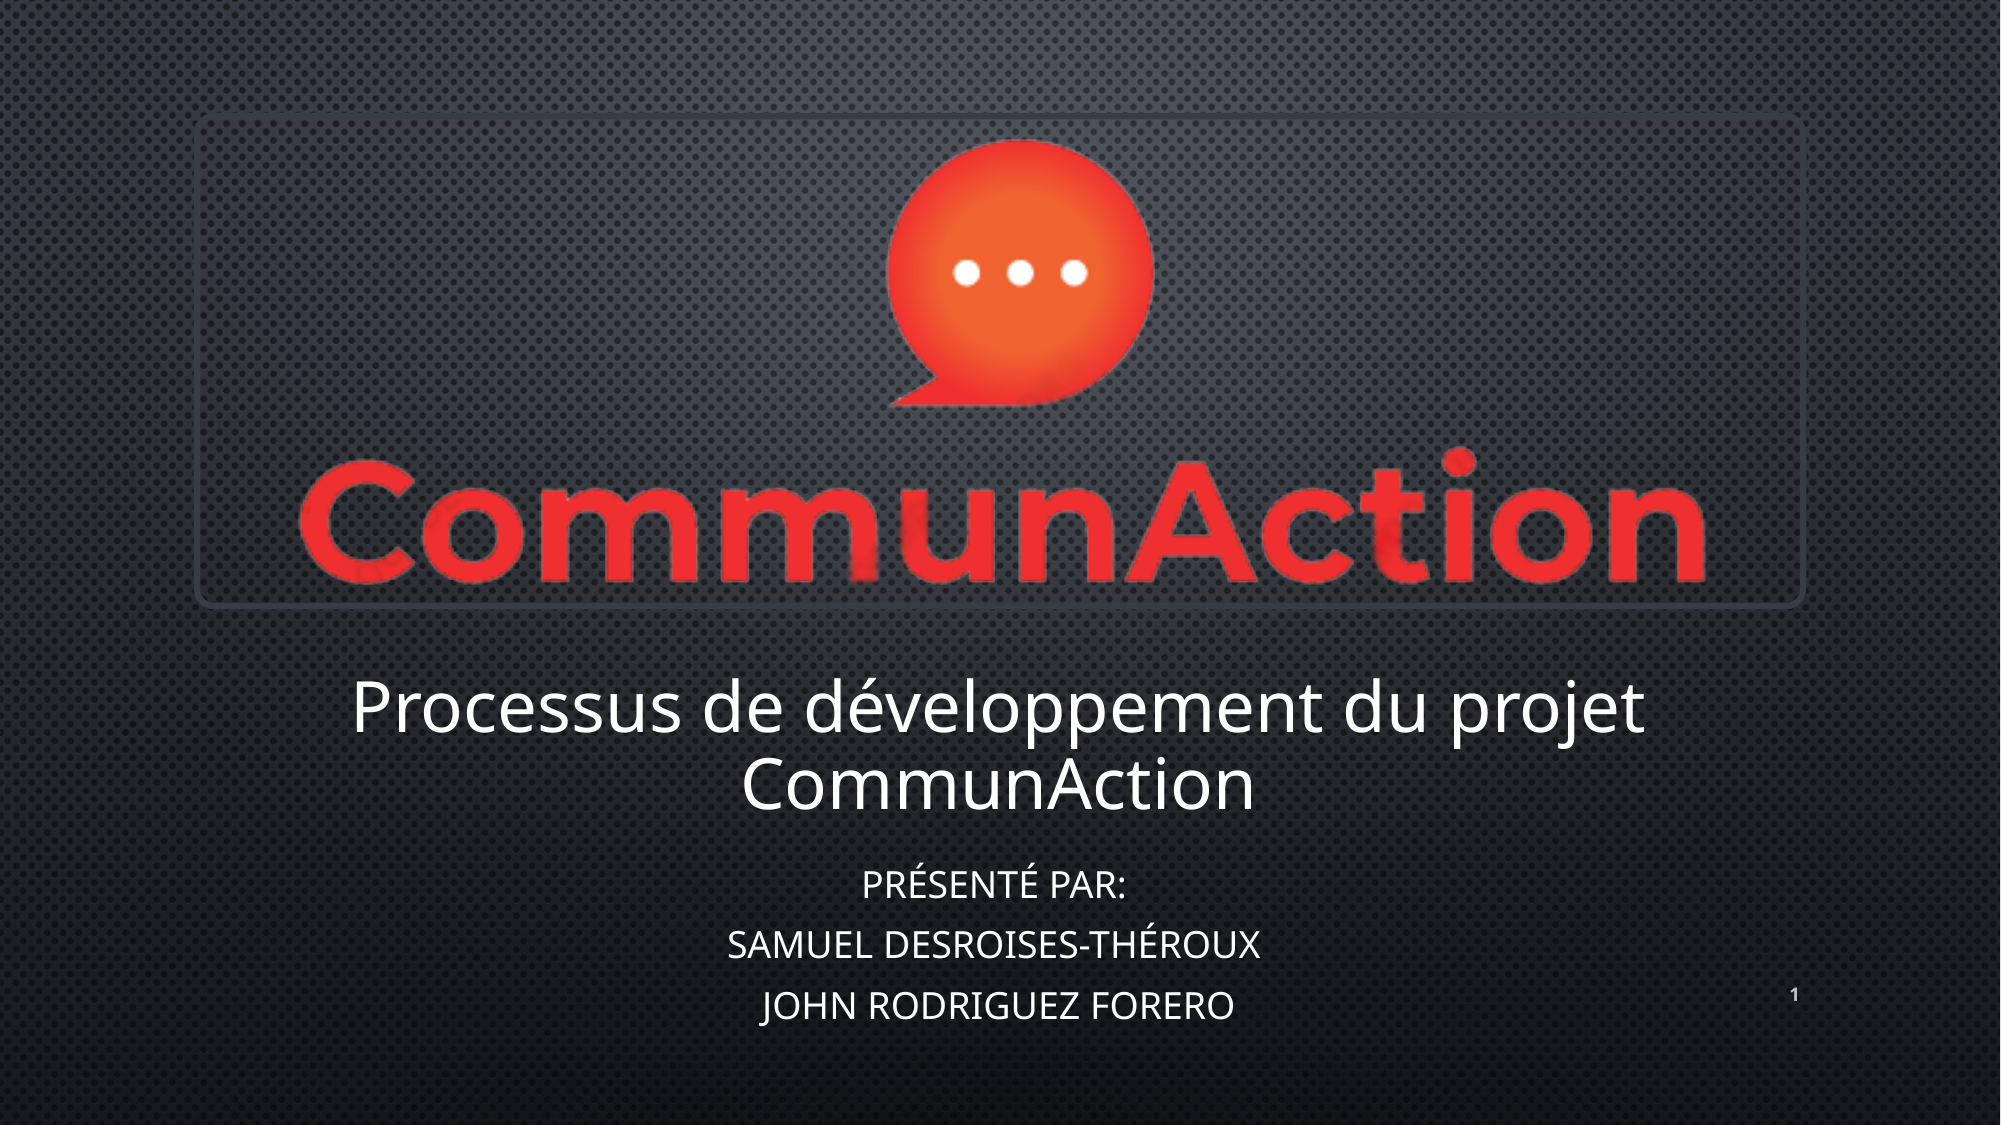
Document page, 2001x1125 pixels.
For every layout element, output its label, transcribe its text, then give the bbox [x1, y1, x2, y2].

slide_number 1 [1724, 965, 1816, 1025]
picture [196, 116, 1804, 607]
subtitle Présenté par: Samuel desroises-théroux John Rodriguez Forero [287, 858, 1711, 1057]
title Processus de développement du projet CommunAction [287, 657, 1711, 833]
